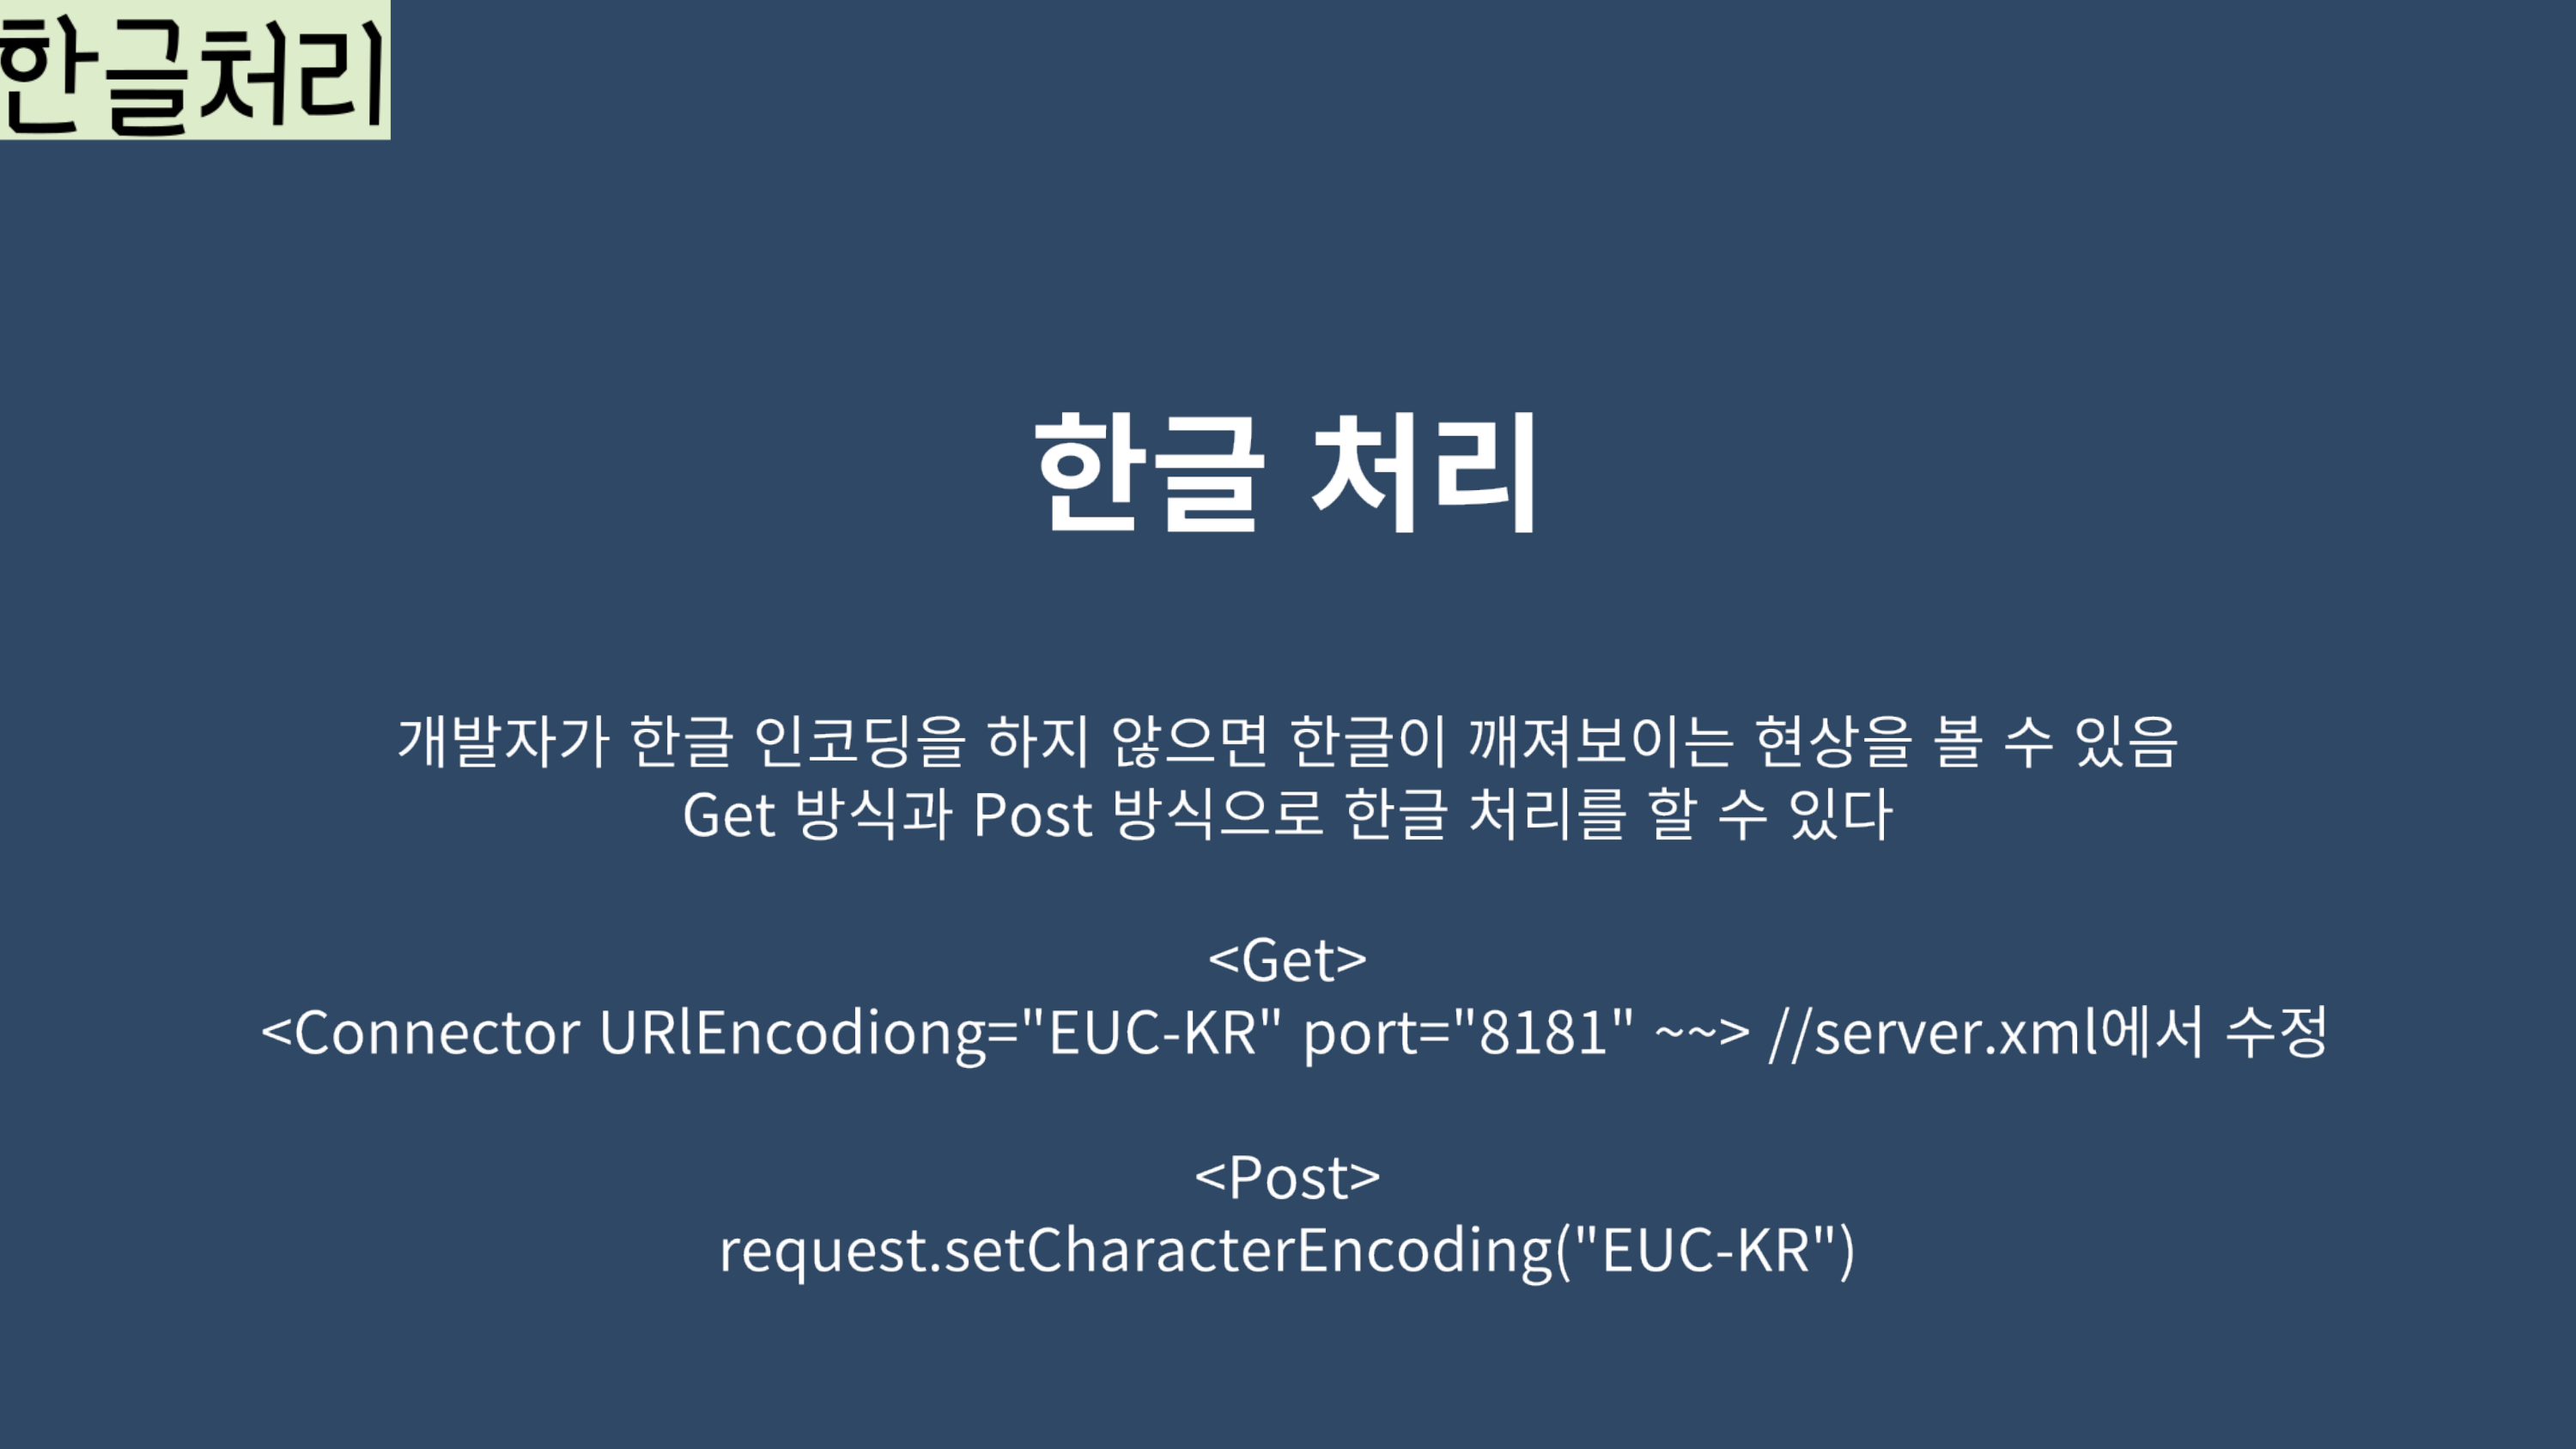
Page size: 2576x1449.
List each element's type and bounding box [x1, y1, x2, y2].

picture [183, 688, 2353, 1313]
picture [0, 0, 442, 198]
picture [639, 356, 1593, 592]
